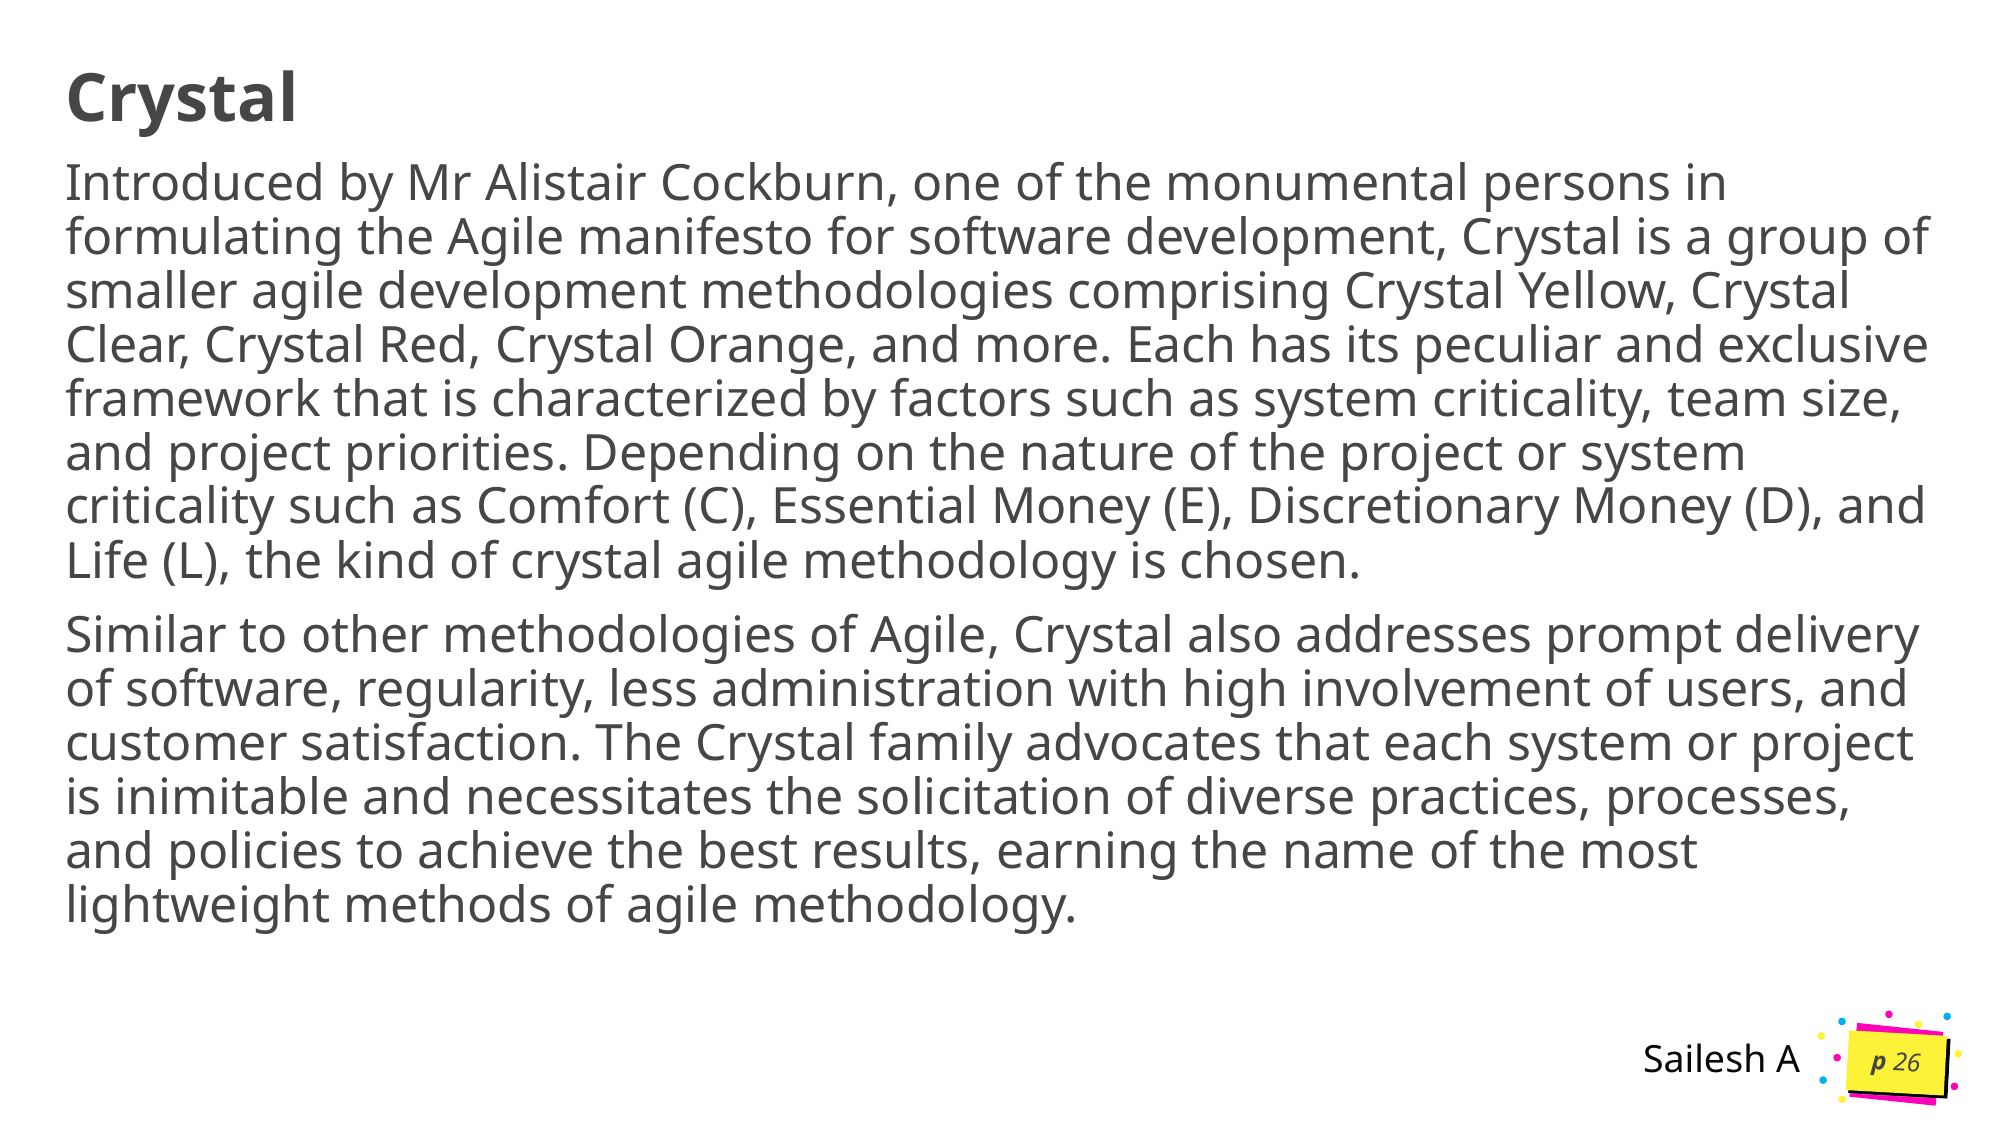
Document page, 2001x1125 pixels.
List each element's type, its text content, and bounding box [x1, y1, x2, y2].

list Crystal Introduced by Mr Alistair Cockburn, one of the monumental persons in formulating the Agile manifesto for software development, Crystal is a group of smaller agile development methodologies comprising Crystal Yellow, Crystal Clear, Crystal Red, Crystal Orange, and more. Each has its peculiar and exclusive framework that is characterized by factors such as system criticality, team size, and project priorities. Depending on the nature of the project or system criticality such as Comfort (C), Essential Money (E), Discretionary Money (D), and Life (L), the kind of crystal agile methodology is chosen. Similar to other methodologies of Agile, Crystal also addresses prompt delivery of software, regularity, less administration with high involvement of users, and customer satisfaction. The Crystal family advocates that each system or project is inimitable and necessitates the solicitation of diverse practices, processes, and policies to achieve the best results, earning the name of the most lightweight methods of agile methodology. [64, 64, 1947, 1031]
slide_number p 26 [1845, 1030, 1947, 1096]
